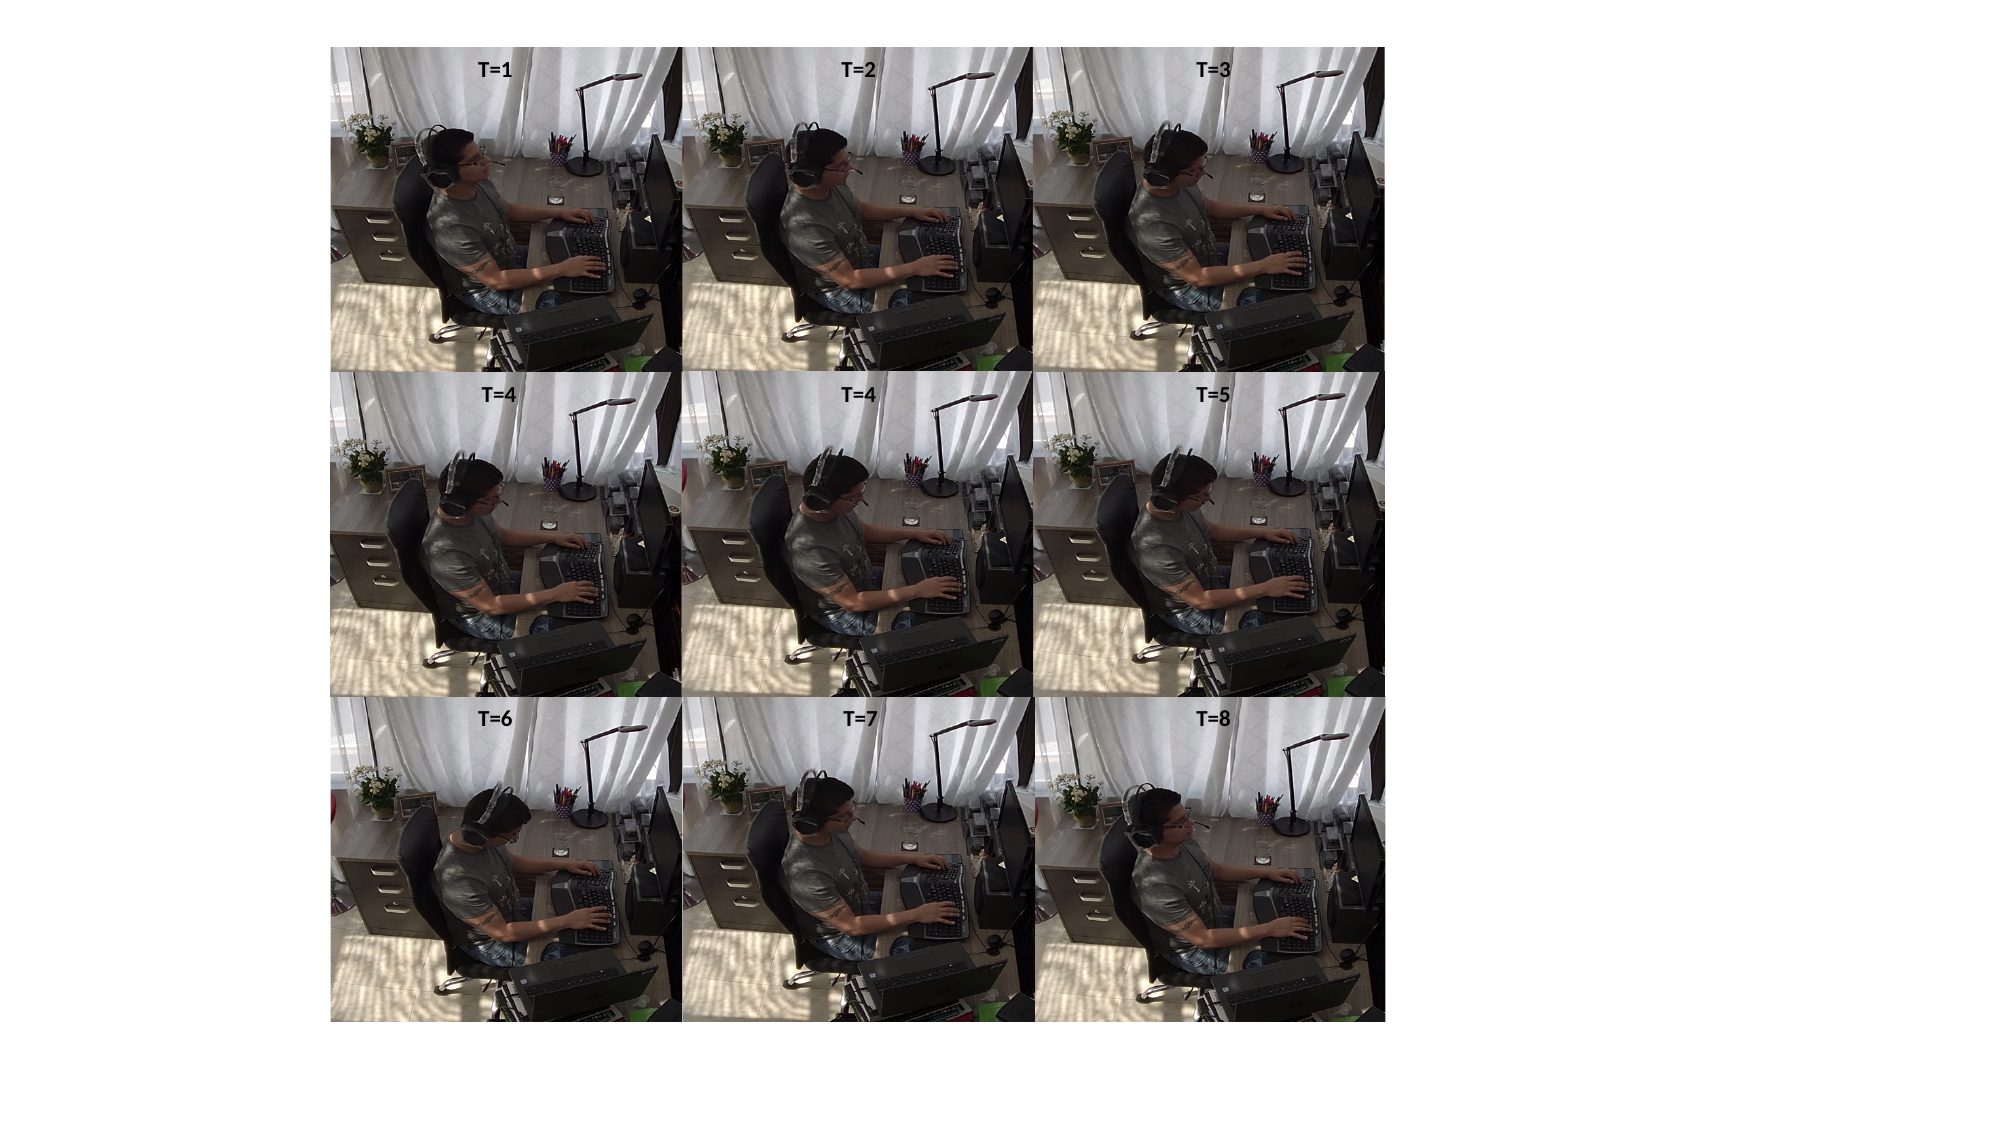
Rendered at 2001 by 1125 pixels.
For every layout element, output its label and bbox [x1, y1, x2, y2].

text_box [329, 47, 1386, 1022]
